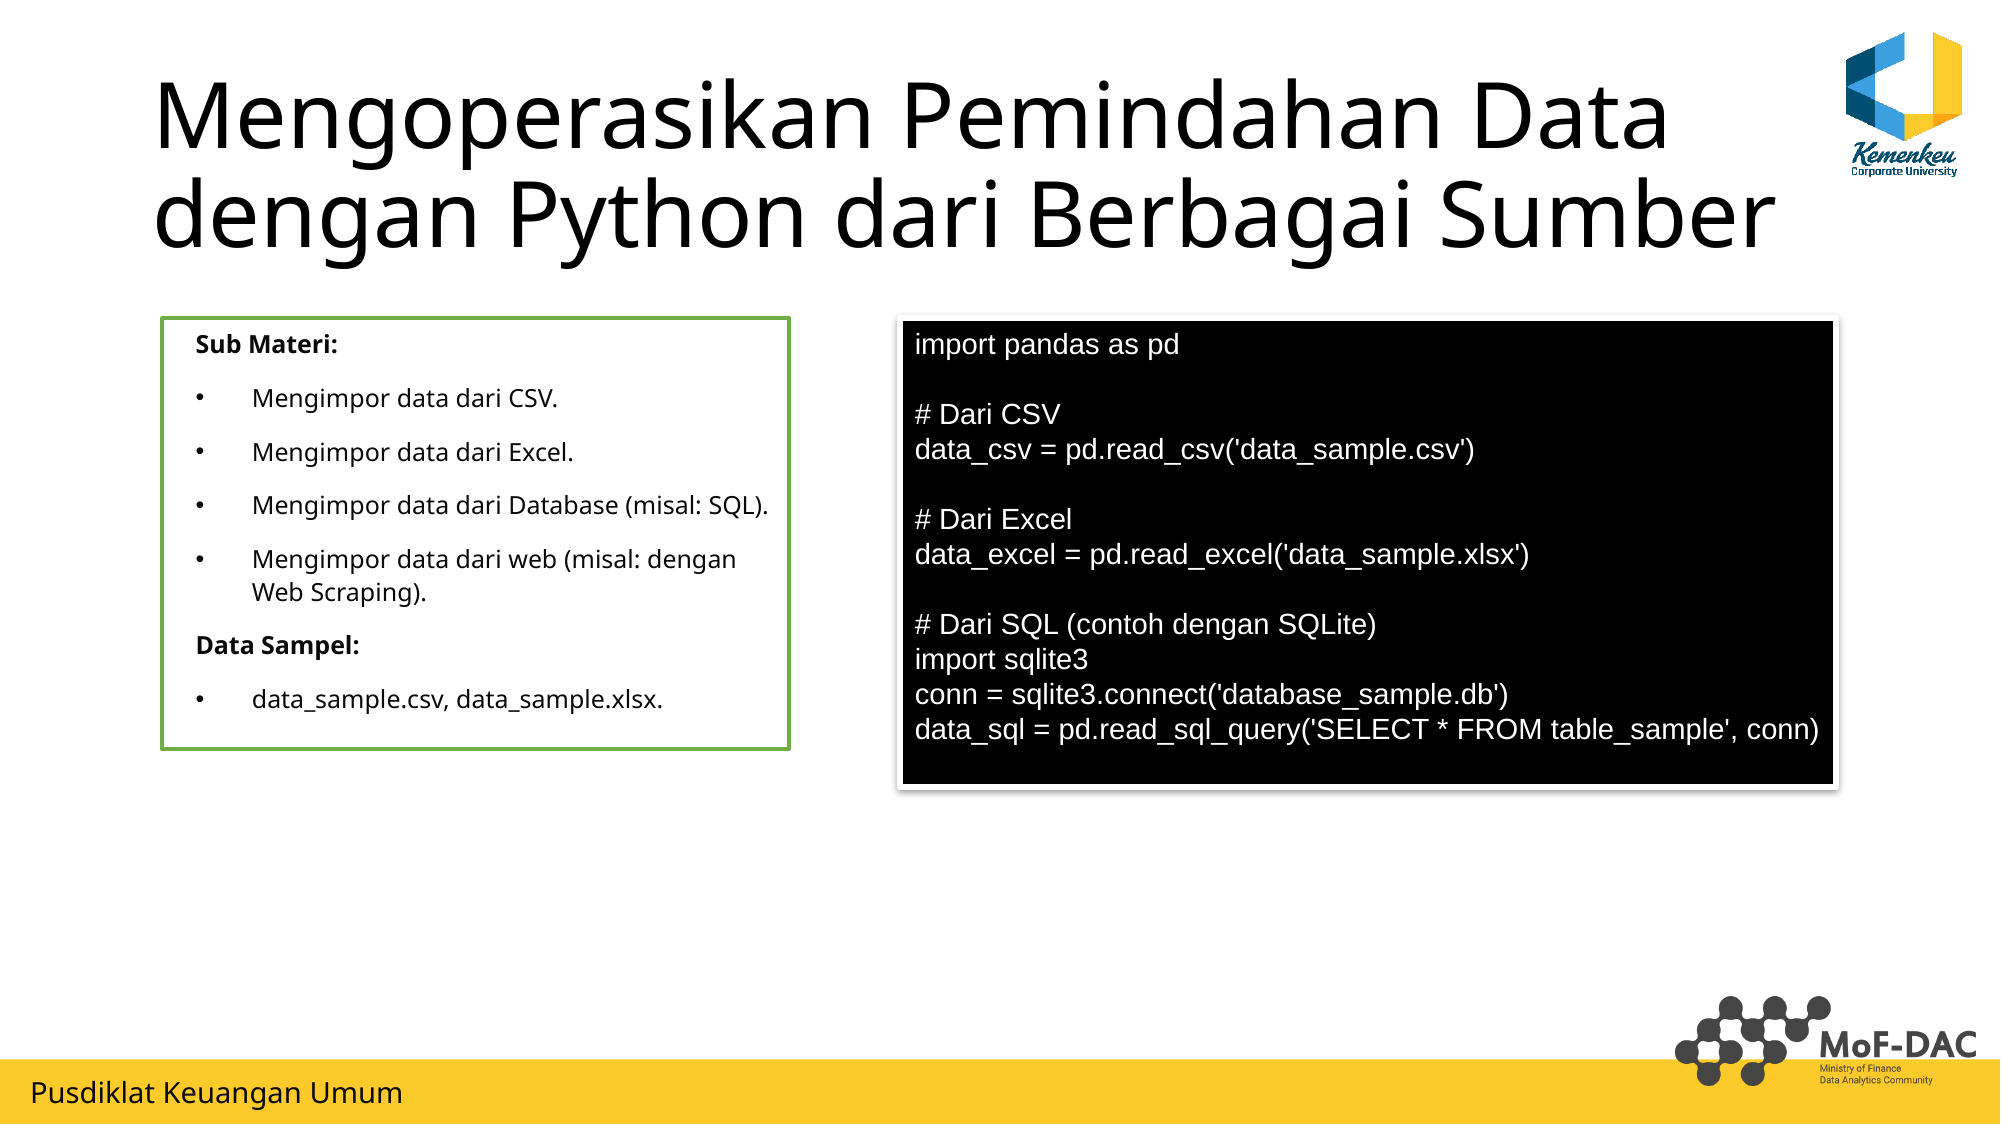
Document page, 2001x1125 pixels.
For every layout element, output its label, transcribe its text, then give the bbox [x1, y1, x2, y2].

picture [1865, 152, 1870, 161]
picture [1656, 977, 2000, 1118]
title Mengoperasikan Pemindahan Data dengan Python dari Berbagai Sumber [137, 59, 1863, 278]
picture [1846, 32, 1962, 177]
text_box import pandas as pd # Dari CSV data_csv = pd.read_csv('data_sample.csv') # Dari Excel data_excel = pd.read_excel('data_sample.xlsx') # Dari SQL (contoh dengan SQLite) import sqlite3 conn = sqlite3.connect('database_sample.db') data_sql = pd.read_sql_query('SELECT * FROM table_sample', conn) [897, 315, 1839, 790]
list Sub Materi: Mengimpor data dari CSV. Mengimpor data dari Excel. Mengimpor data dari Database (misal: SQL). Mengimpor data dari web (misal: dengan Web Scraping). Data Sampel: data_sample.csv, data_sample.xlsx. [160, 316, 791, 751]
